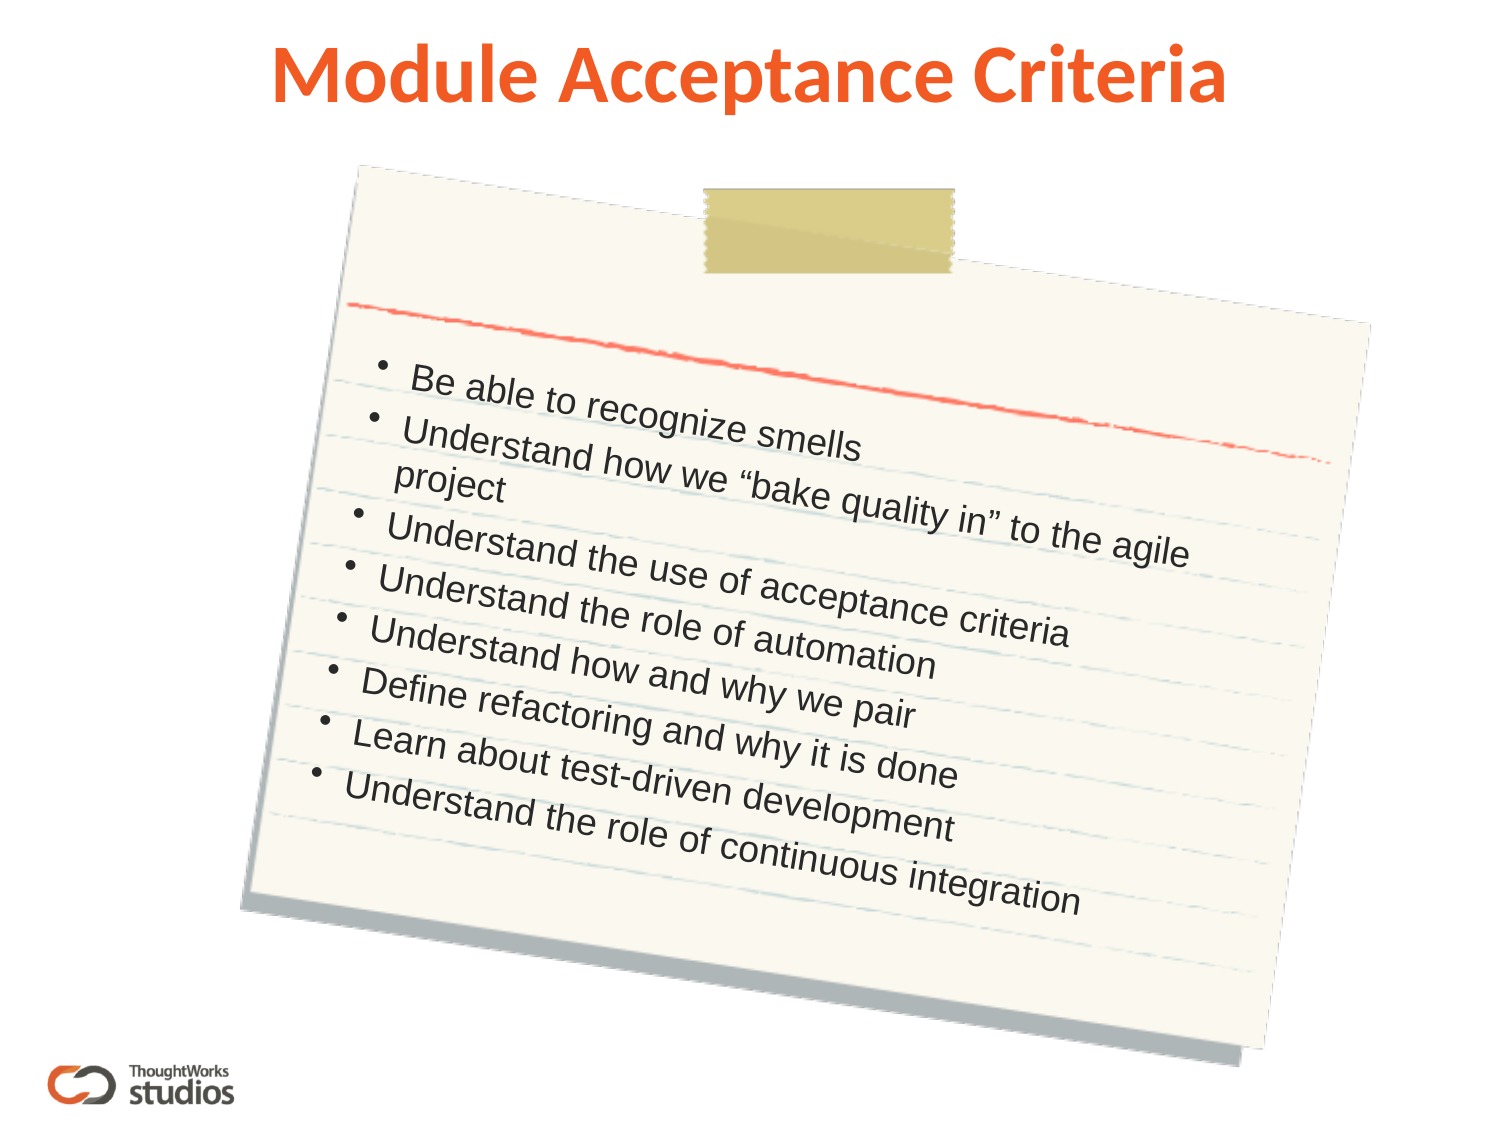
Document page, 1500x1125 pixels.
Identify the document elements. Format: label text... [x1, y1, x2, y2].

title Module Acceptance Criteria [60, 0, 1440, 138]
picture [237, 162, 1376, 1071]
picture [46, 1063, 235, 1105]
